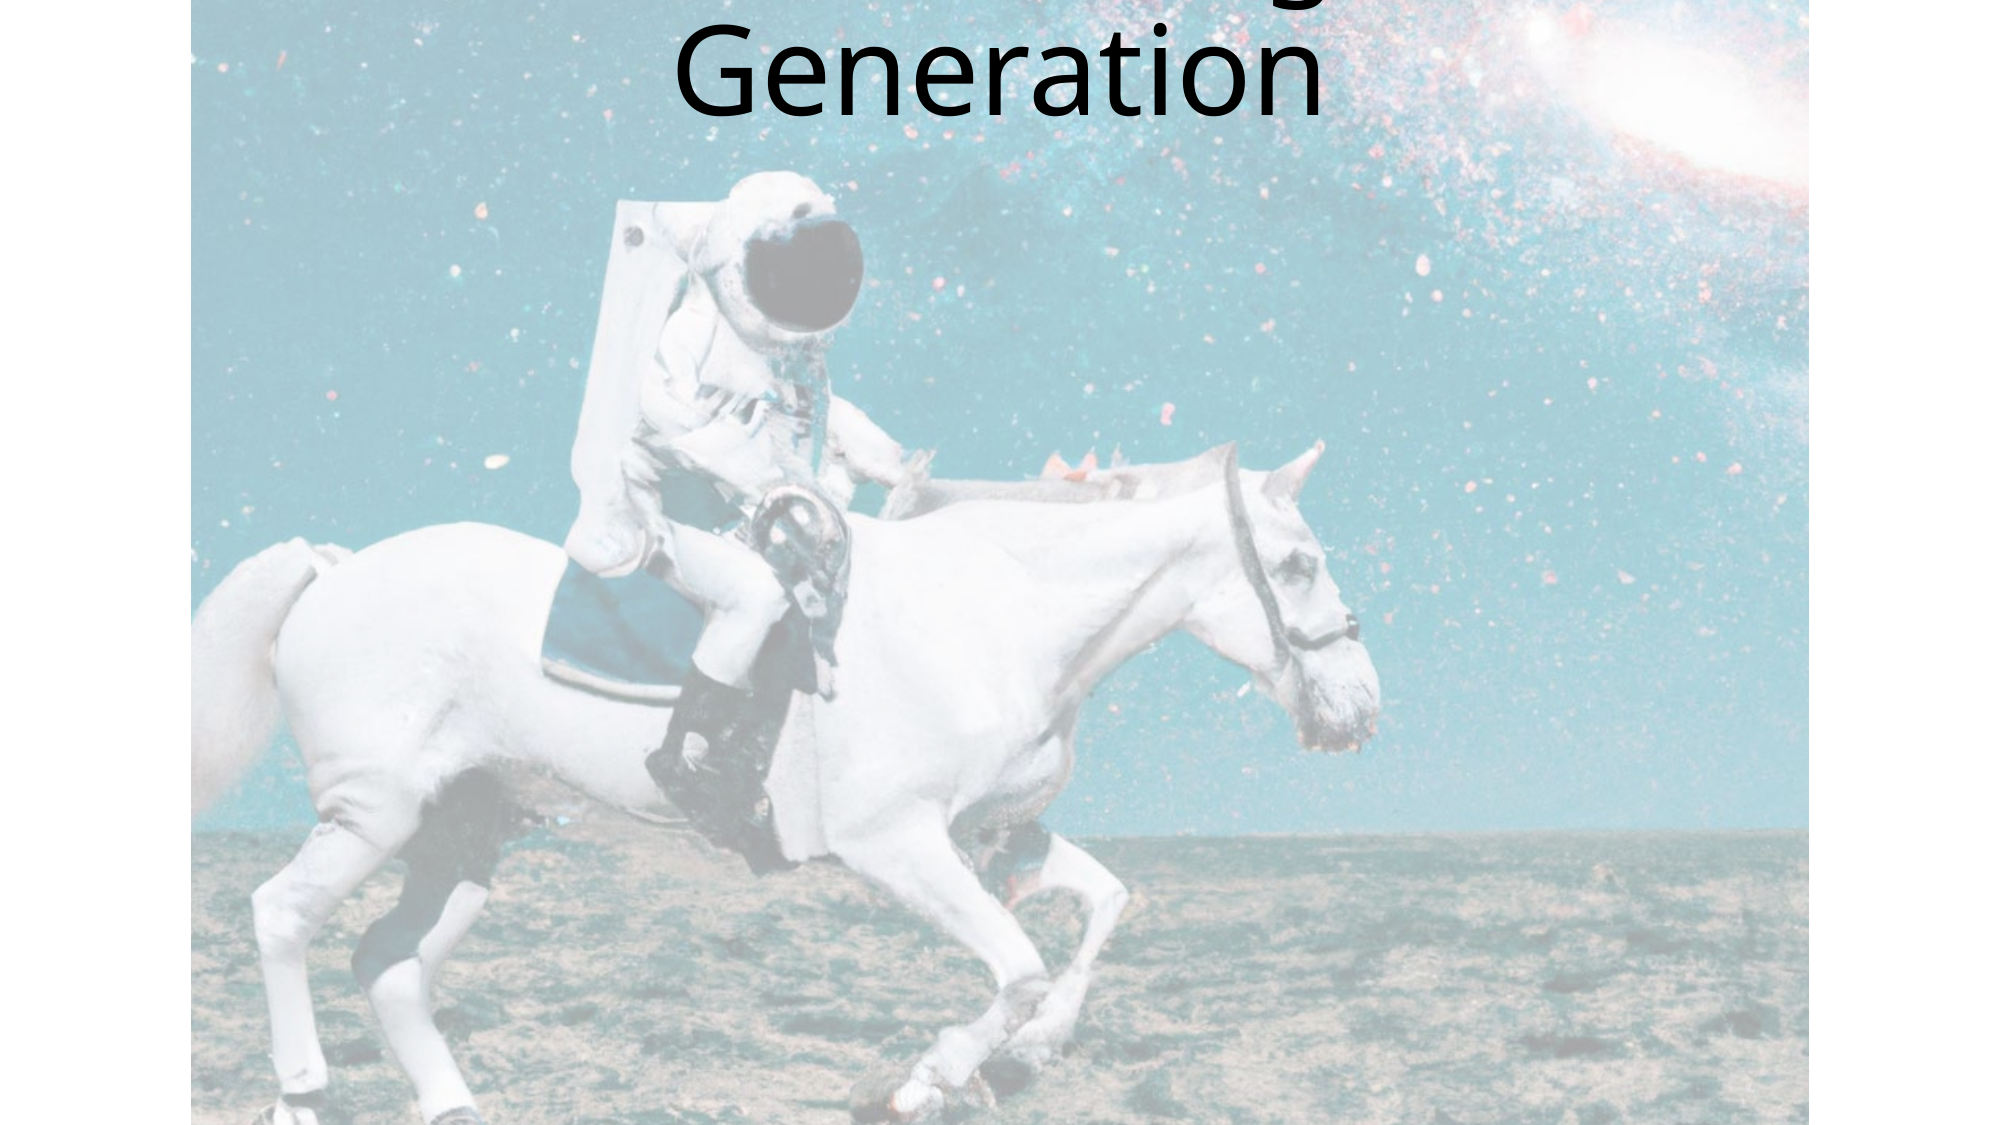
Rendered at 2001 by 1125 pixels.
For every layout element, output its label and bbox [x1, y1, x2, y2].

picture [191, 0, 1809, 1125]
